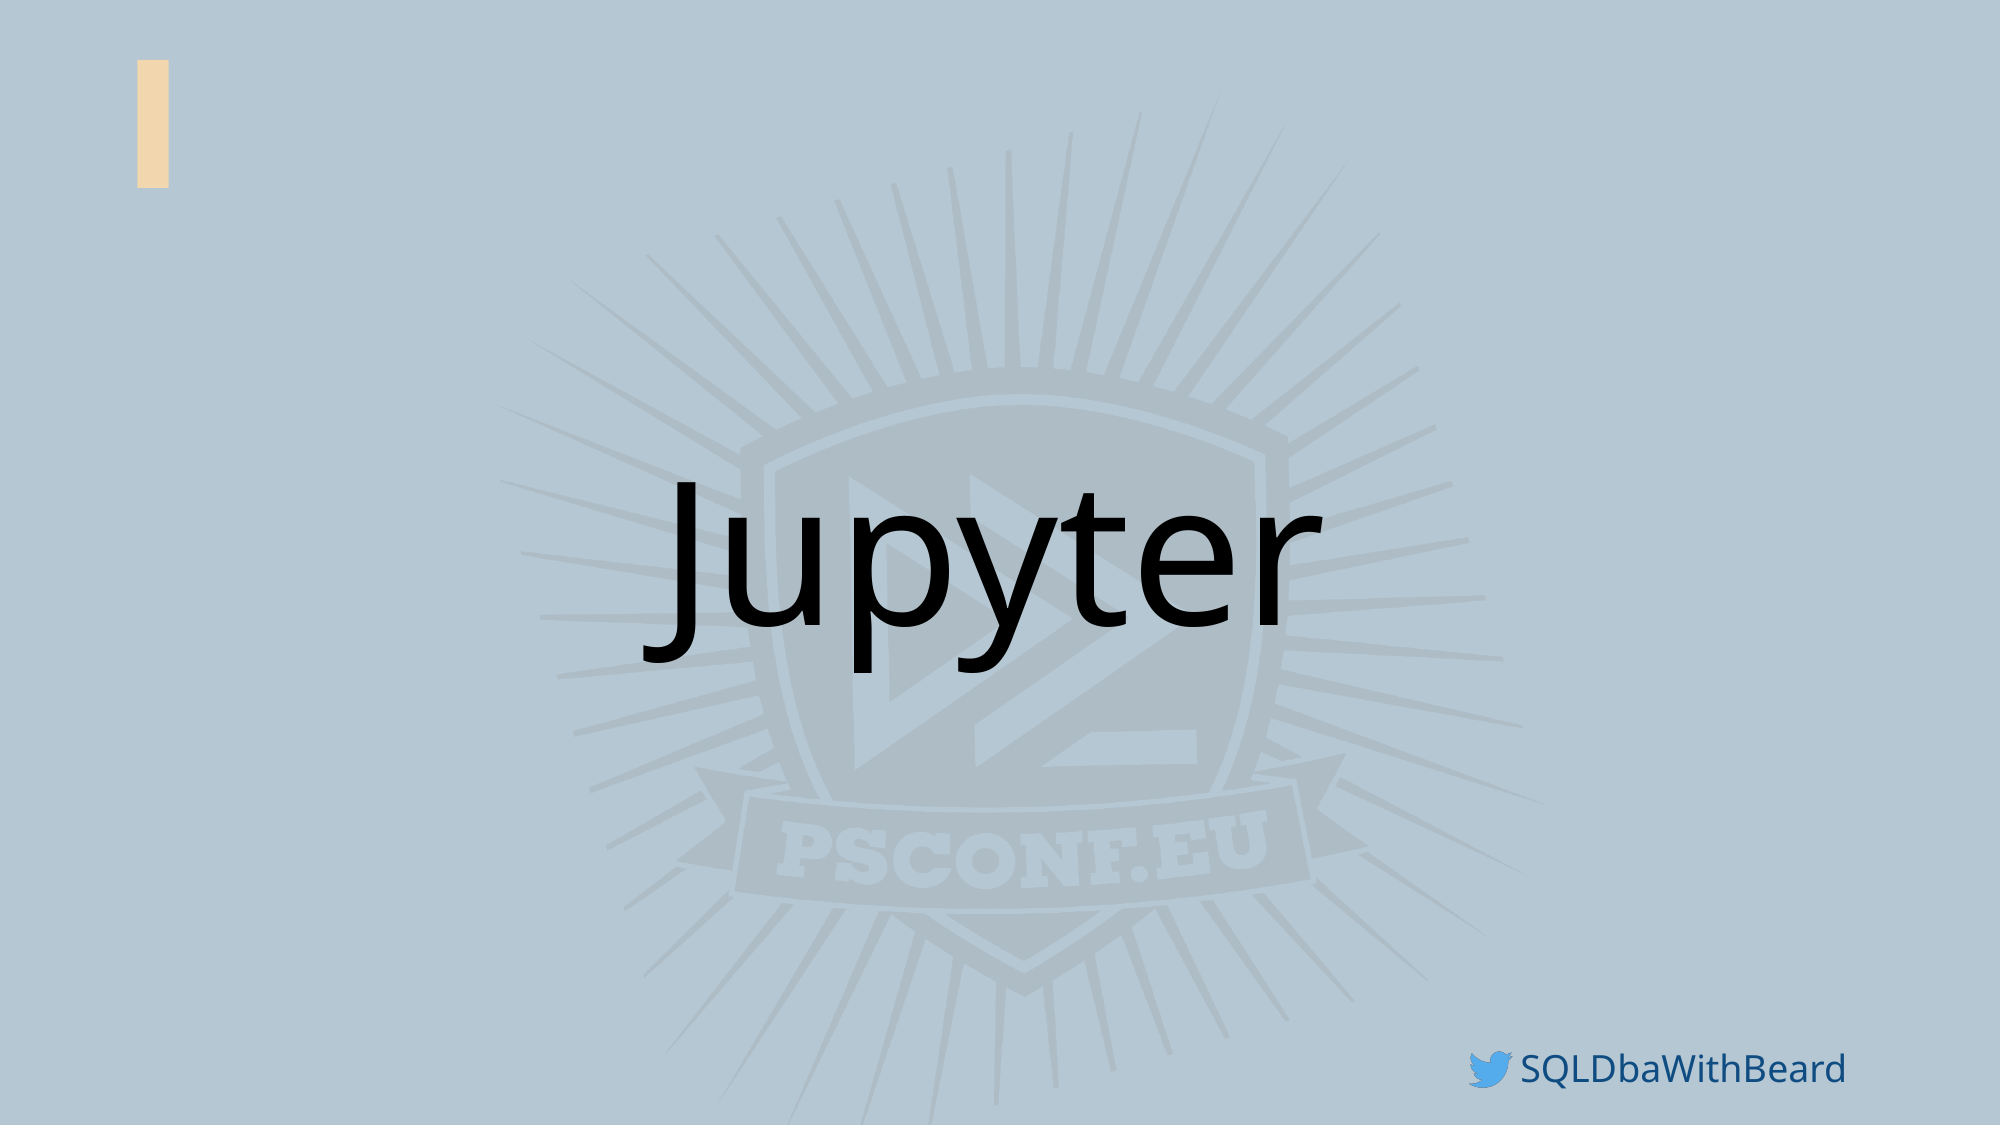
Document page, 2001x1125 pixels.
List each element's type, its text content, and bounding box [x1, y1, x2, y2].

picture [1458, 1037, 1523, 1103]
list Jupyter [605, 444, 1380, 681]
footer SQLDbaWithBeard [1505, 1037, 1956, 1098]
